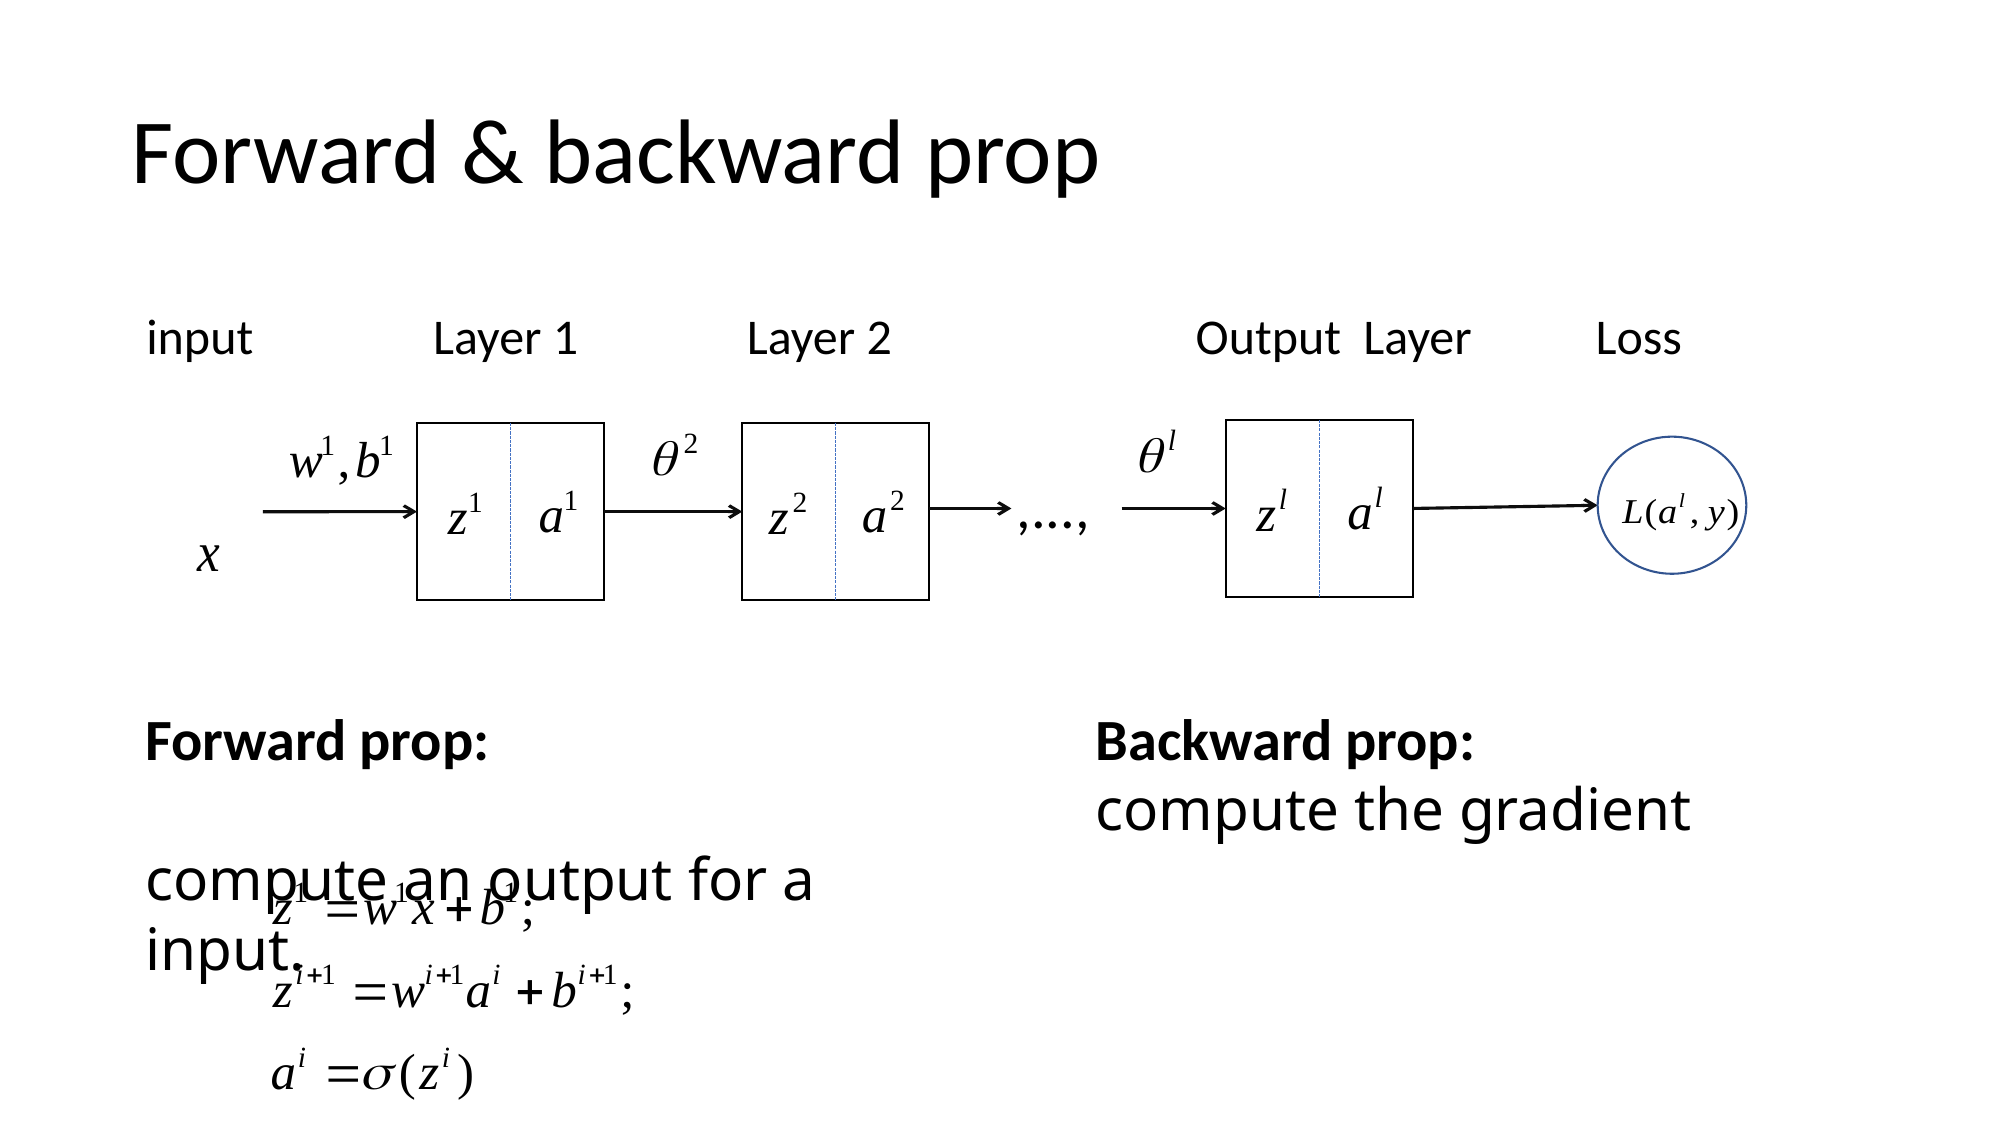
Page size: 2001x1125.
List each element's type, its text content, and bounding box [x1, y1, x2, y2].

text_box Backward prop: compute the gradient [1080, 694, 1853, 920]
text_box [1596, 435, 1745, 575]
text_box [1339, 474, 1395, 543]
text_box input Layer 1 Layer 2 Output Layer Loss [97, 296, 1783, 372]
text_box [1246, 476, 1298, 541]
text_box [741, 422, 835, 601]
text_box [1320, 419, 1414, 598]
text_box ,..., [1001, 462, 1105, 548]
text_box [1615, 485, 1747, 538]
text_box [1412, 505, 1598, 509]
text_box [511, 422, 605, 601]
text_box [758, 479, 819, 544]
text_box [836, 422, 930, 601]
text_box Forward & backward prop [116, 84, 1117, 209]
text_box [262, 867, 642, 1114]
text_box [854, 477, 914, 546]
text_box [1225, 419, 1319, 598]
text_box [645, 420, 706, 489]
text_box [1131, 417, 1187, 486]
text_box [187, 534, 230, 586]
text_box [437, 479, 489, 544]
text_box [530, 477, 587, 546]
text_box Forward prop: compute an output for a input. [130, 694, 930, 990]
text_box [280, 422, 400, 499]
text_box [416, 422, 510, 601]
